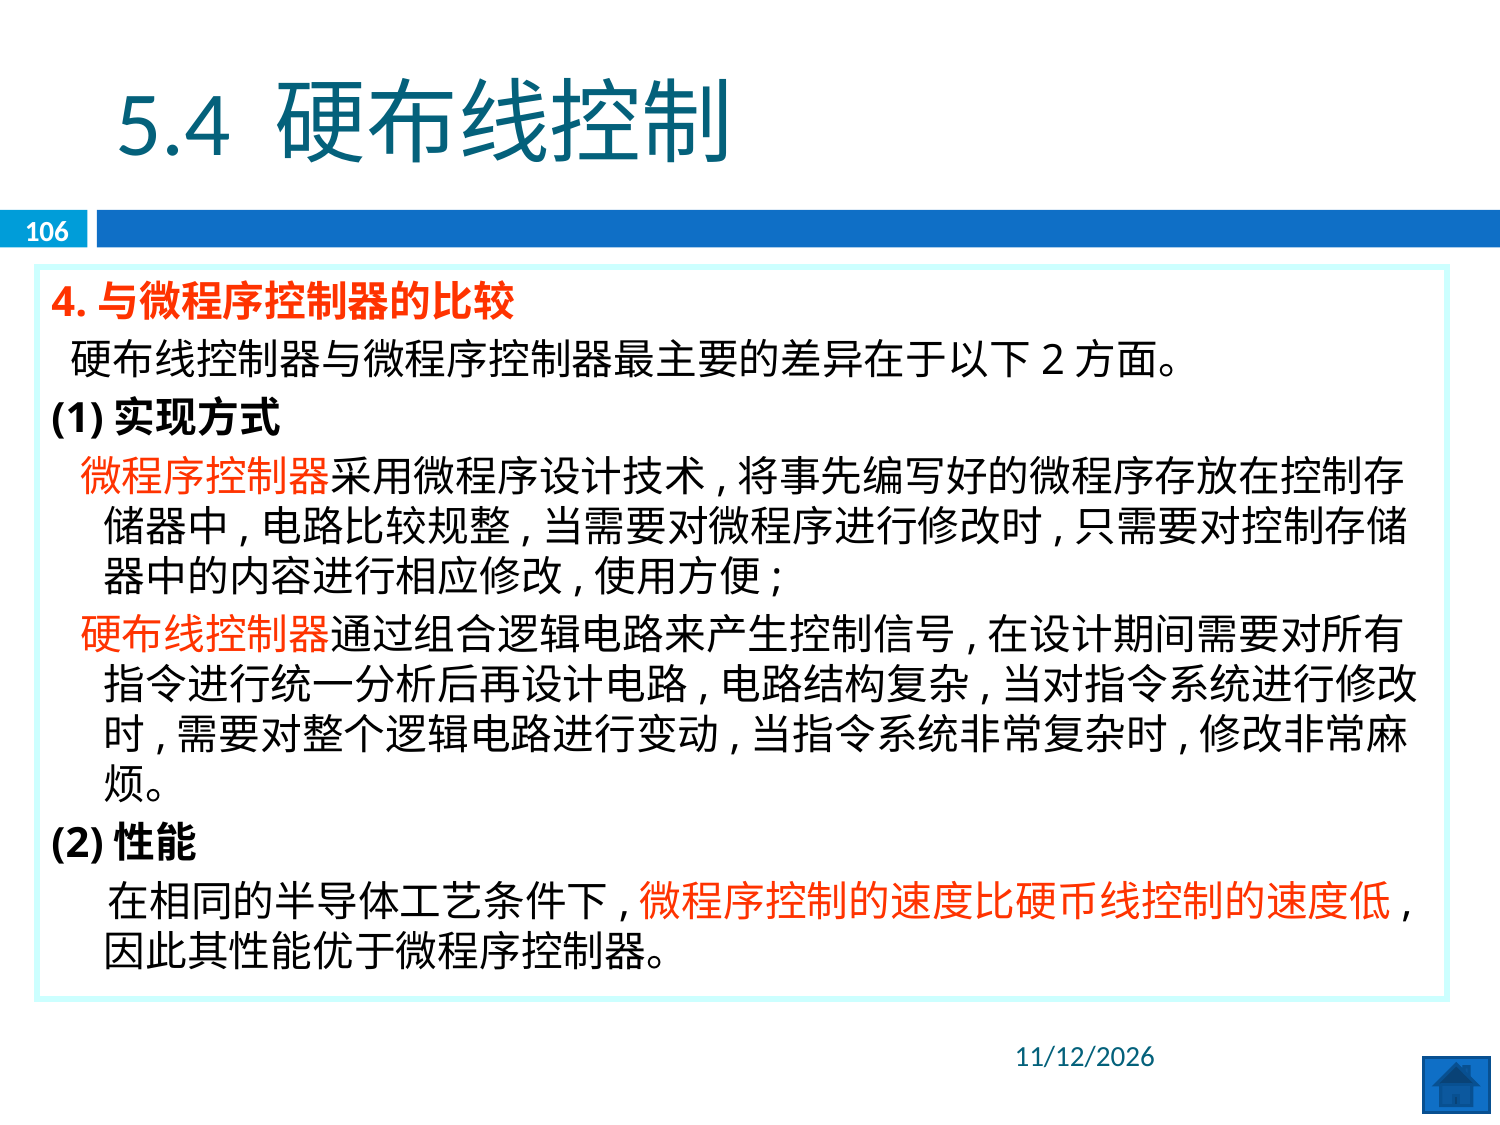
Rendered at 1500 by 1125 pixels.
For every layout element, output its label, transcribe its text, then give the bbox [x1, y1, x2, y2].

title 5.4 硬布线控制 [100, 37, 1438, 200]
text_box 4.与微程序控制器的比较 硬布线控制器与微程序控制器最主要的差异在于以下2方面。 (1)实现方式 微程序控制器采用微程序设计技术,将事先编写好的微程序存放在控制存储器中,电路比较规整,当需要对微程序进行修改时,只需要对控制存储器中的内容进行相应修改,使用方便; 硬布线控制器通过组合逻辑电路来产生控制信号,在设计期间需要对所有指令进行统一分析后再设计电路,电路结构复杂,当对指令系统进行修改时,需要对整个逻辑电路进行变动,当指令系统非常复杂时,修改非常麻烦。 (2)性能 在相同的半导体工艺条件下,微程序控制的速度比硬币线控制的速度低,因此其性能优于微程序控制器。 [36, 267, 1447, 1000]
text_box 2020/6/29 [999, 1024, 1438, 1085]
text_box [1423, 1057, 1490, 1113]
text_box 106 [0, 187, 94, 272]
